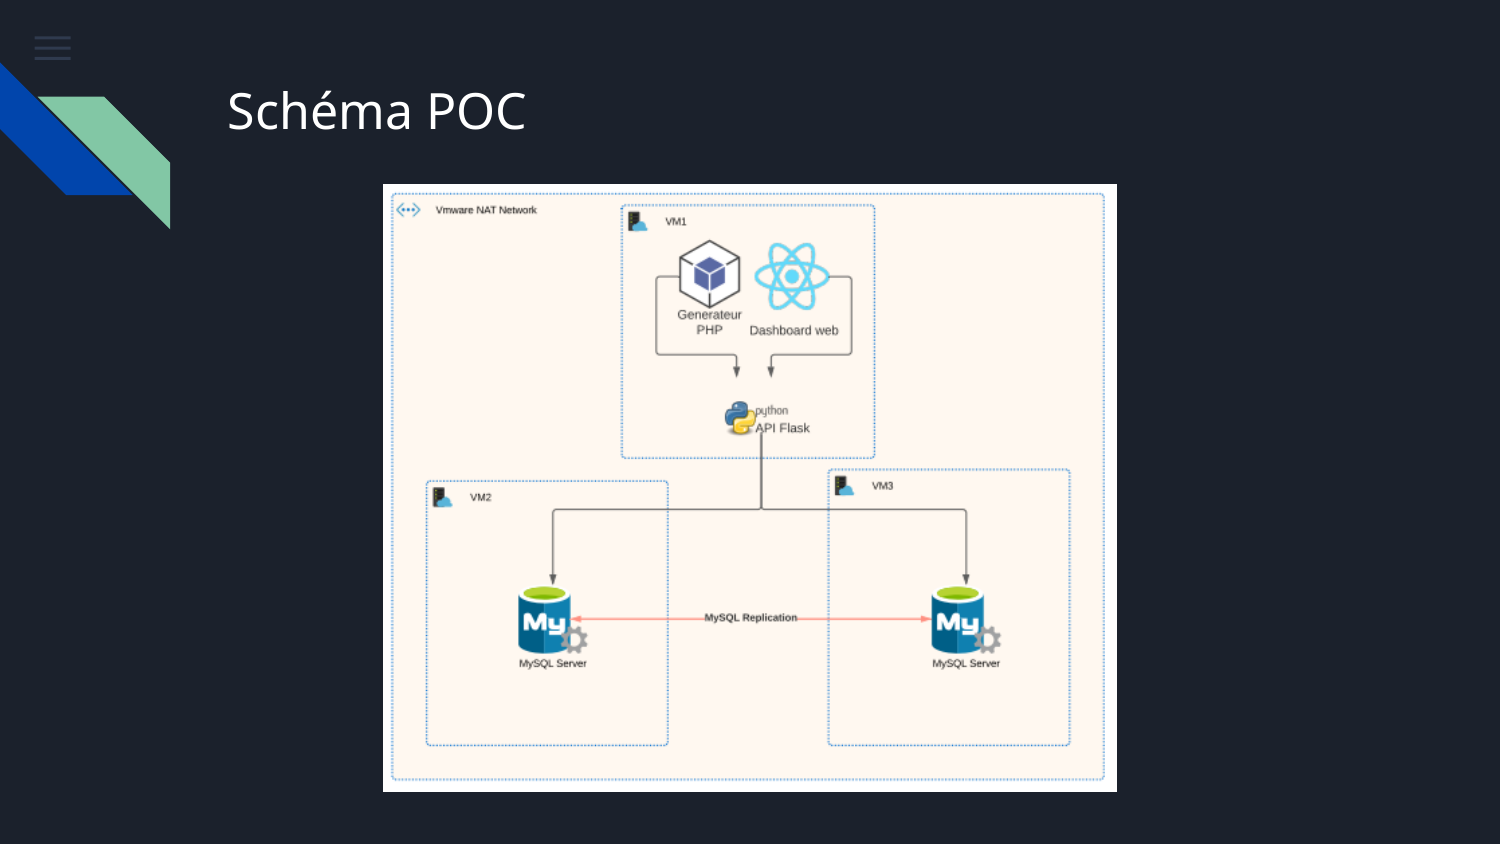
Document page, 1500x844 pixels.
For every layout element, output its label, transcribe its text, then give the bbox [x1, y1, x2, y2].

picture [383, 184, 1117, 792]
title Schéma POC [212, 64, 1368, 215]
